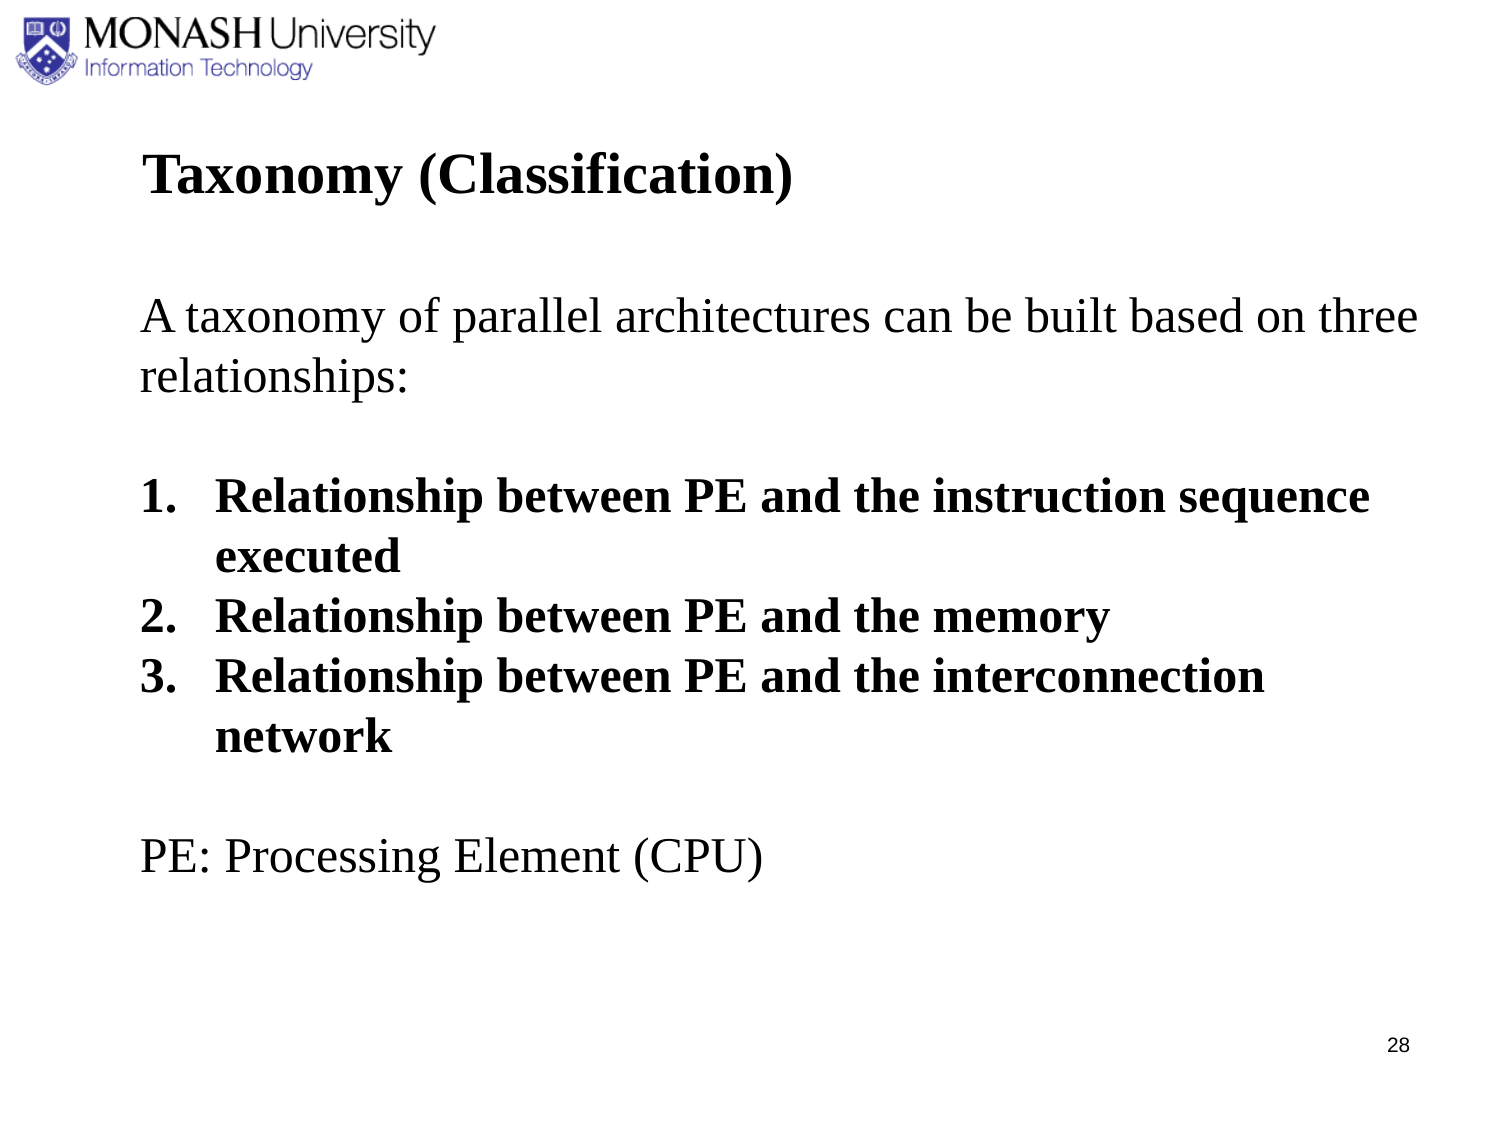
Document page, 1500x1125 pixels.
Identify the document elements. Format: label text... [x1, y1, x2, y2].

text_box Taxonomy (Classification) [128, 127, 810, 213]
slide_number 28 [1074, 1024, 1426, 1103]
text_box A taxonomy of parallel architectures can be built based on three relationships: Relationship between PE and the instruction sequence executed Relationship between PE and the memory Relationship between PE and the interconnection network PE: Processing Element (CPU) [125, 274, 1450, 890]
picture [0, 0, 438, 101]
